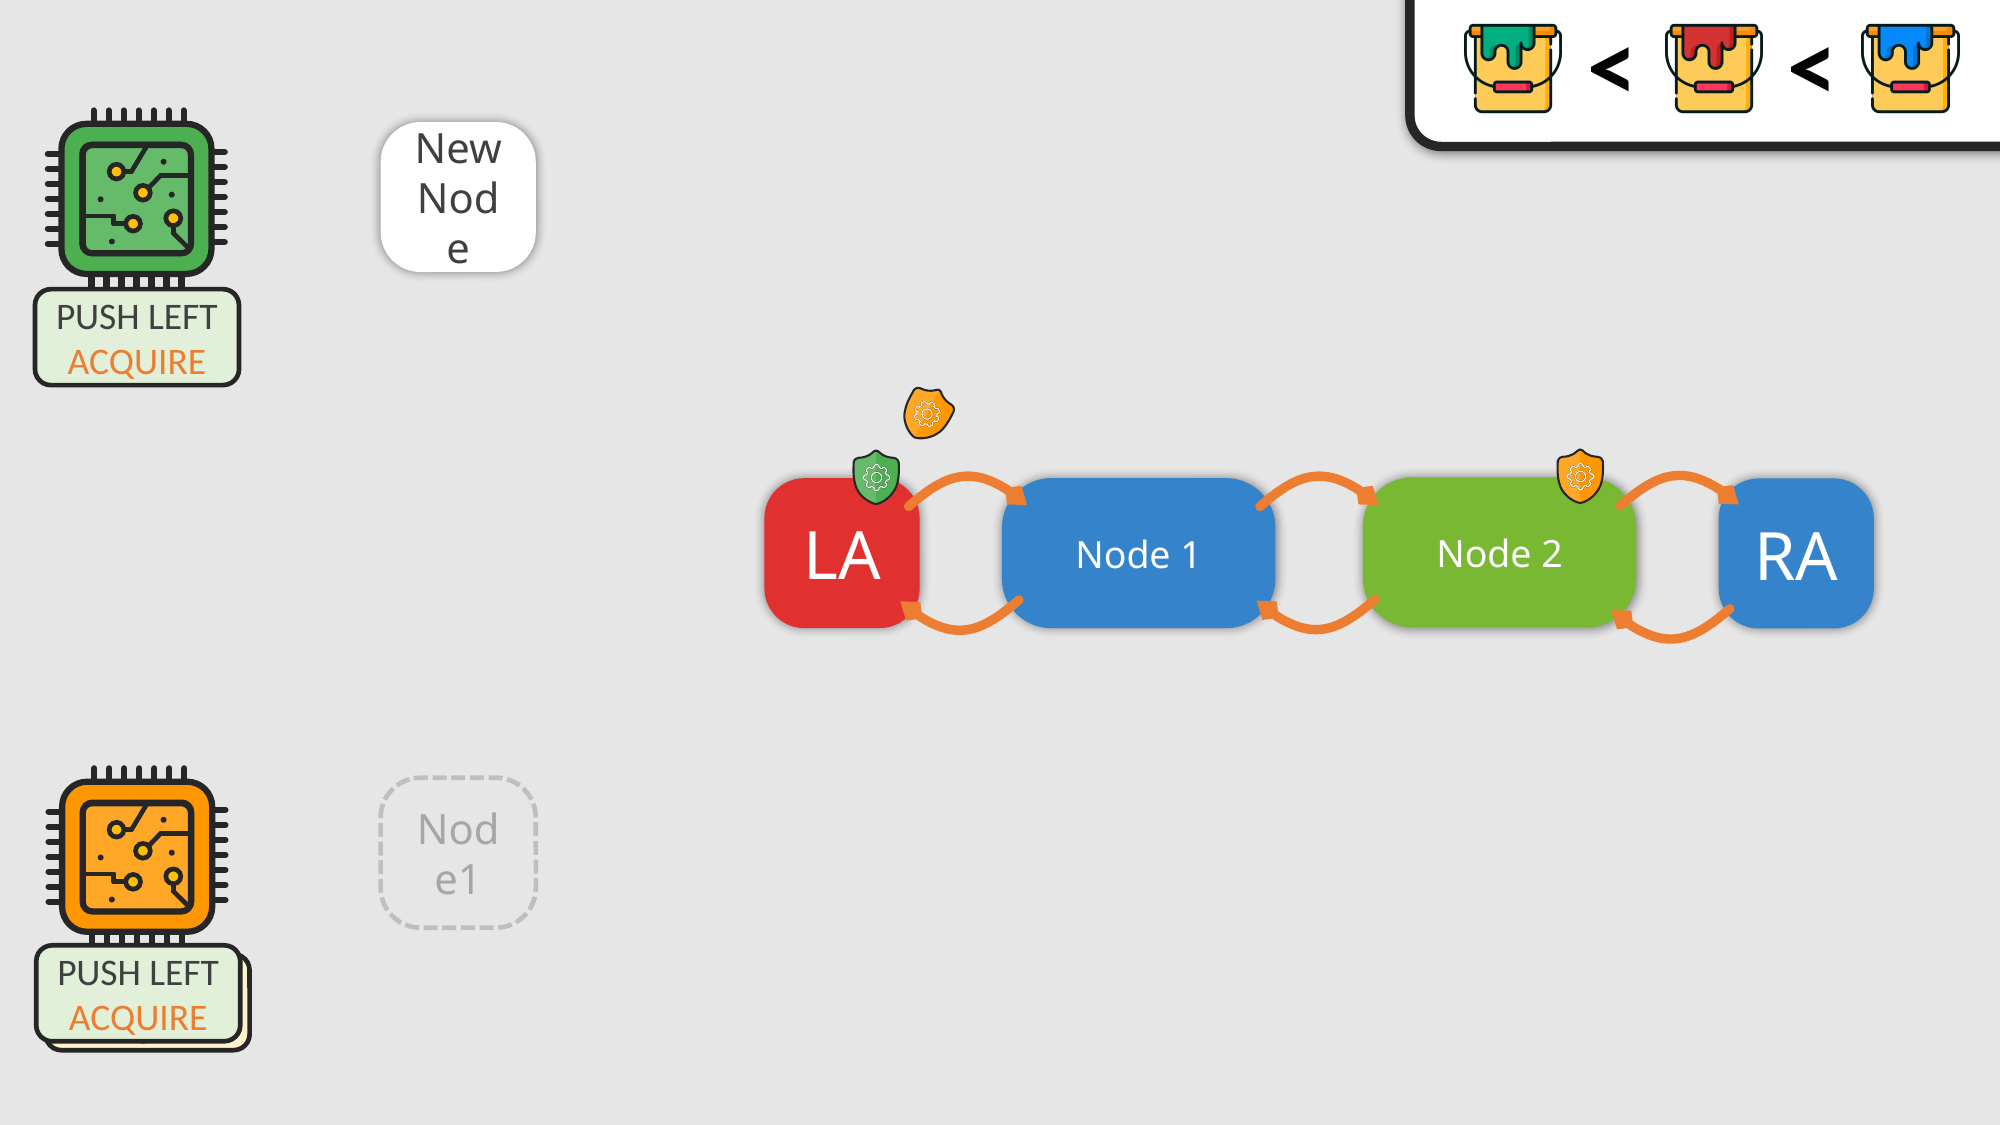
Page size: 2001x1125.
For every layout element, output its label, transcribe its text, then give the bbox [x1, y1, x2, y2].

text_box [1611, 607, 1731, 640]
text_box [173, 224, 189, 248]
text_box [907, 475, 1028, 508]
text_box [900, 599, 1020, 631]
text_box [48, 768, 226, 945]
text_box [853, 450, 899, 505]
text_box Node1 [379, 776, 537, 929]
text_box LA [763, 477, 921, 630]
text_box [1557, 449, 1604, 504]
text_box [1409, 0, 2000, 147]
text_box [86, 216, 126, 224]
text_box New Node [379, 120, 537, 274]
text_box PUSH LEFT ACQUIRE [33, 288, 241, 387]
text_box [47, 110, 225, 288]
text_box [122, 147, 148, 171]
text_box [173, 882, 189, 906]
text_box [146, 175, 189, 191]
text_box [1256, 598, 1377, 631]
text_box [146, 833, 189, 849]
text_box [1619, 475, 1739, 507]
text_box RA [1717, 477, 1875, 630]
text_box Node 2 [1361, 476, 1638, 629]
text_box POP LEFT ACQUIRE [46, 954, 251, 1052]
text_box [86, 874, 126, 882]
text_box Node 1 [1000, 477, 1277, 630]
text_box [122, 805, 148, 829]
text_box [904, 387, 950, 441]
text_box [1259, 475, 1379, 508]
text_box PUSH LEFT ACQUIRE [35, 944, 242, 1043]
